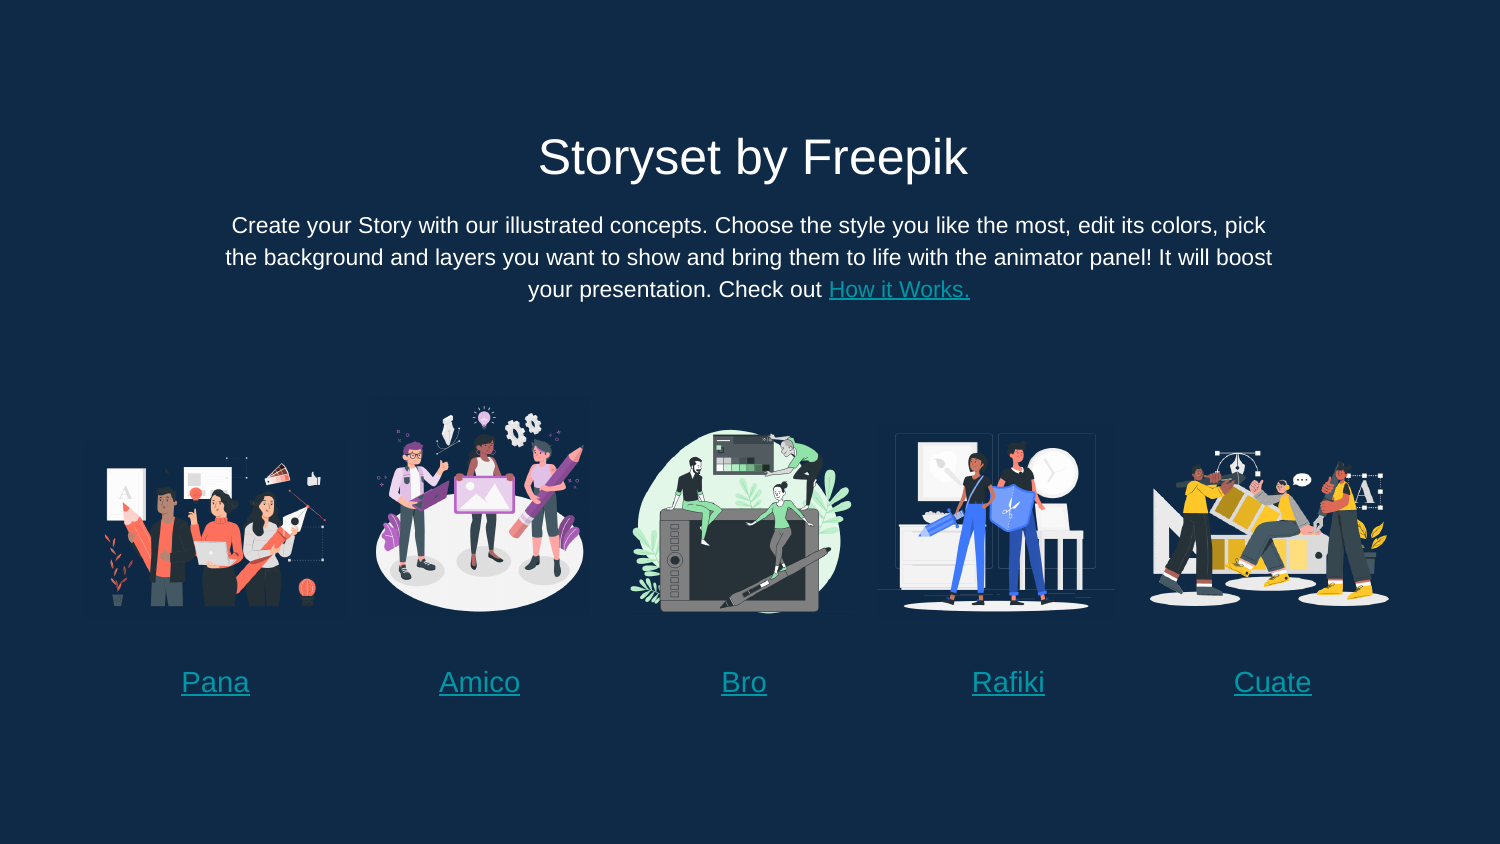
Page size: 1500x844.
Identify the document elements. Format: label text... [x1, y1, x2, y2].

text_box Amico [375, 652, 585, 705]
title Storyset by Freepik [175, 109, 1332, 189]
picture [618, 415, 857, 623]
text_box Rafiki [904, 652, 1113, 705]
picture [876, 423, 1115, 618]
picture [369, 395, 590, 616]
text_box Cuate [1168, 652, 1377, 705]
picture [83, 440, 348, 618]
picture [1121, 413, 1417, 622]
list Create your Story with our illustrated concepts. Choose the style you like the most, edit its colors, pick the background and layers you want to show and bring them to life with the animator panel! It will boost your presentation. Check out How it Works. [205, 191, 1294, 245]
text_box Pana [111, 652, 320, 705]
text_box Bro [639, 652, 849, 705]
